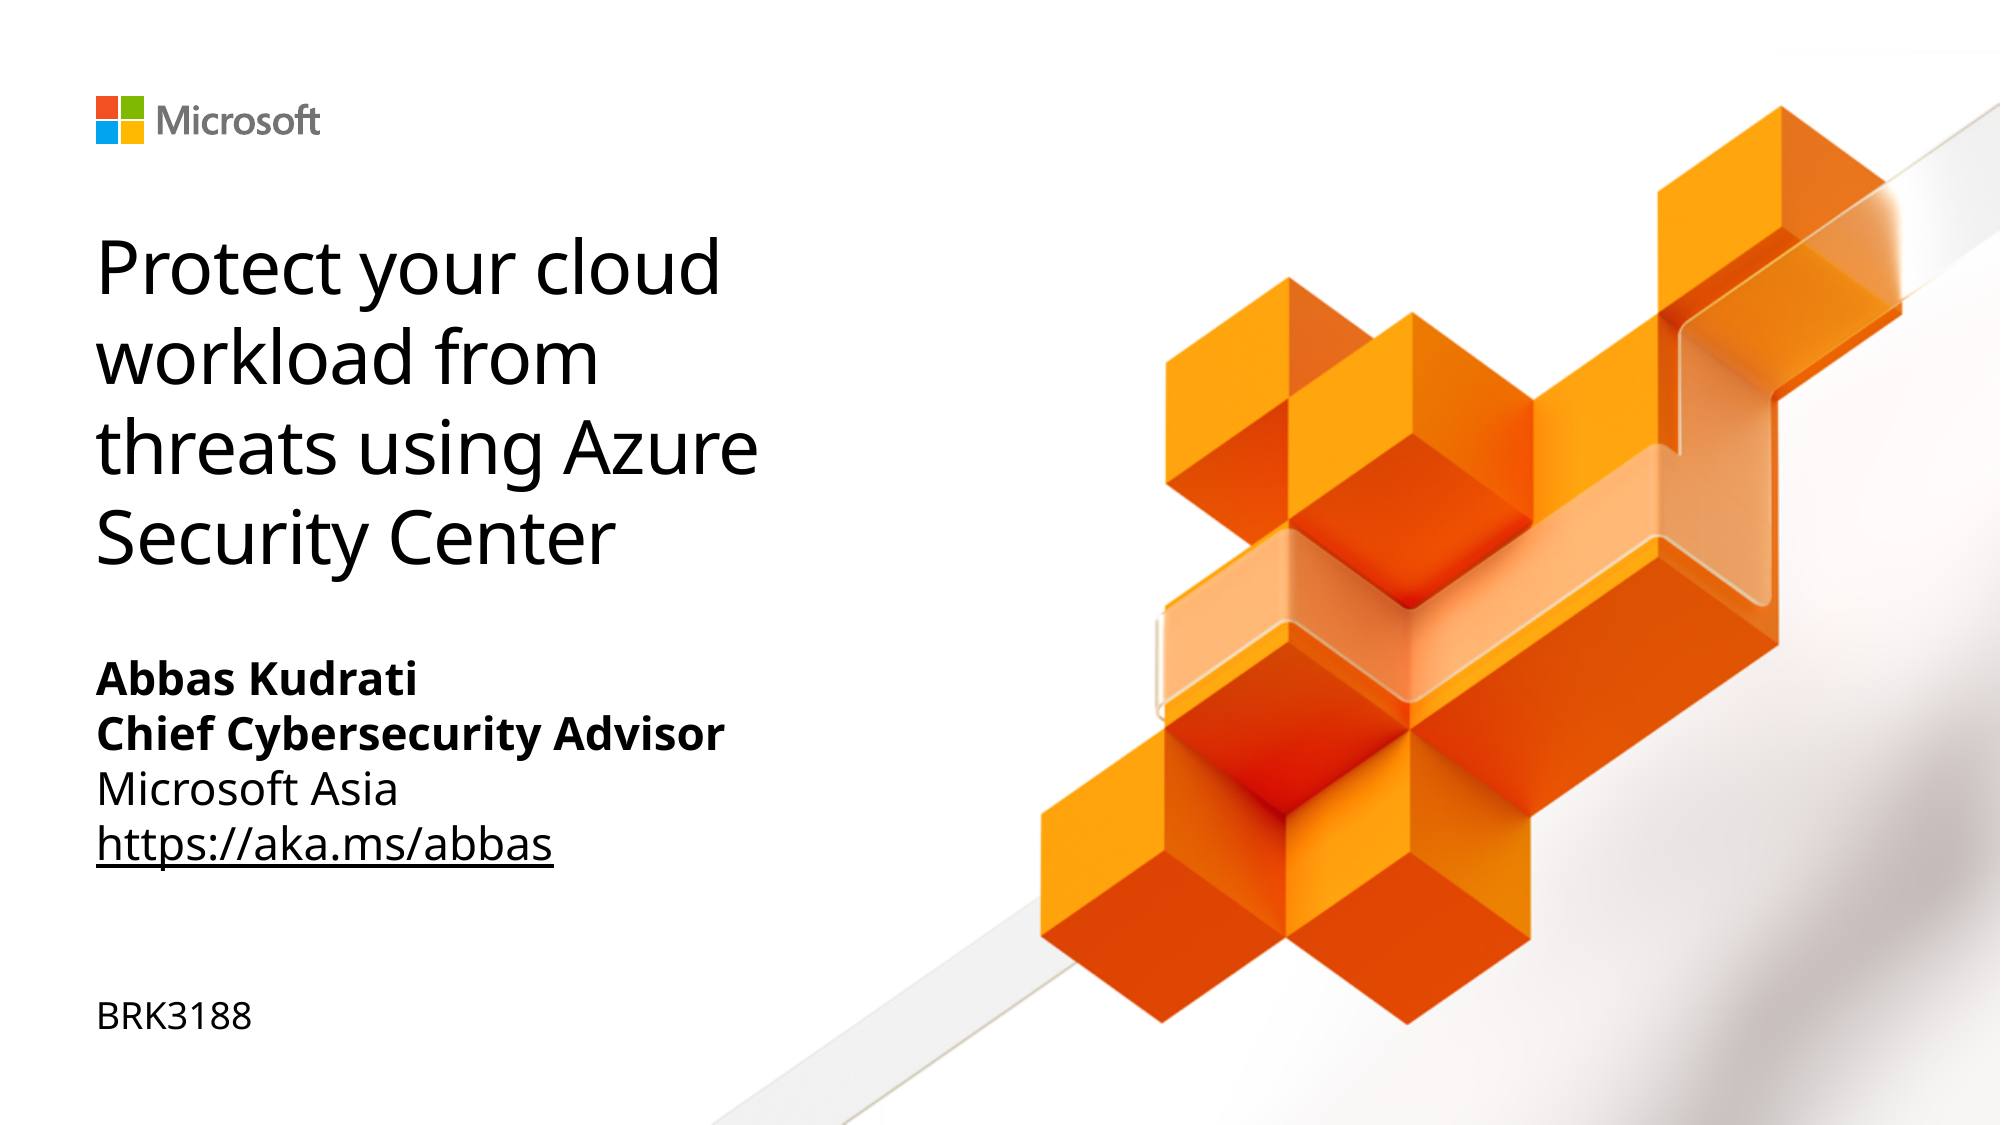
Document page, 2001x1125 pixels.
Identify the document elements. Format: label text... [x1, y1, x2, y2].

list BRK3188 [95, 986, 776, 1038]
picture [671, 0, 2000, 1125]
title Protect your cloud workload from threats using Azure Security Center [95, 216, 1000, 580]
list Abbas Kudrati Chief Cybersecurity Advisor Microsoft Asia https://aka.ms/abbas [95, 650, 1000, 873]
